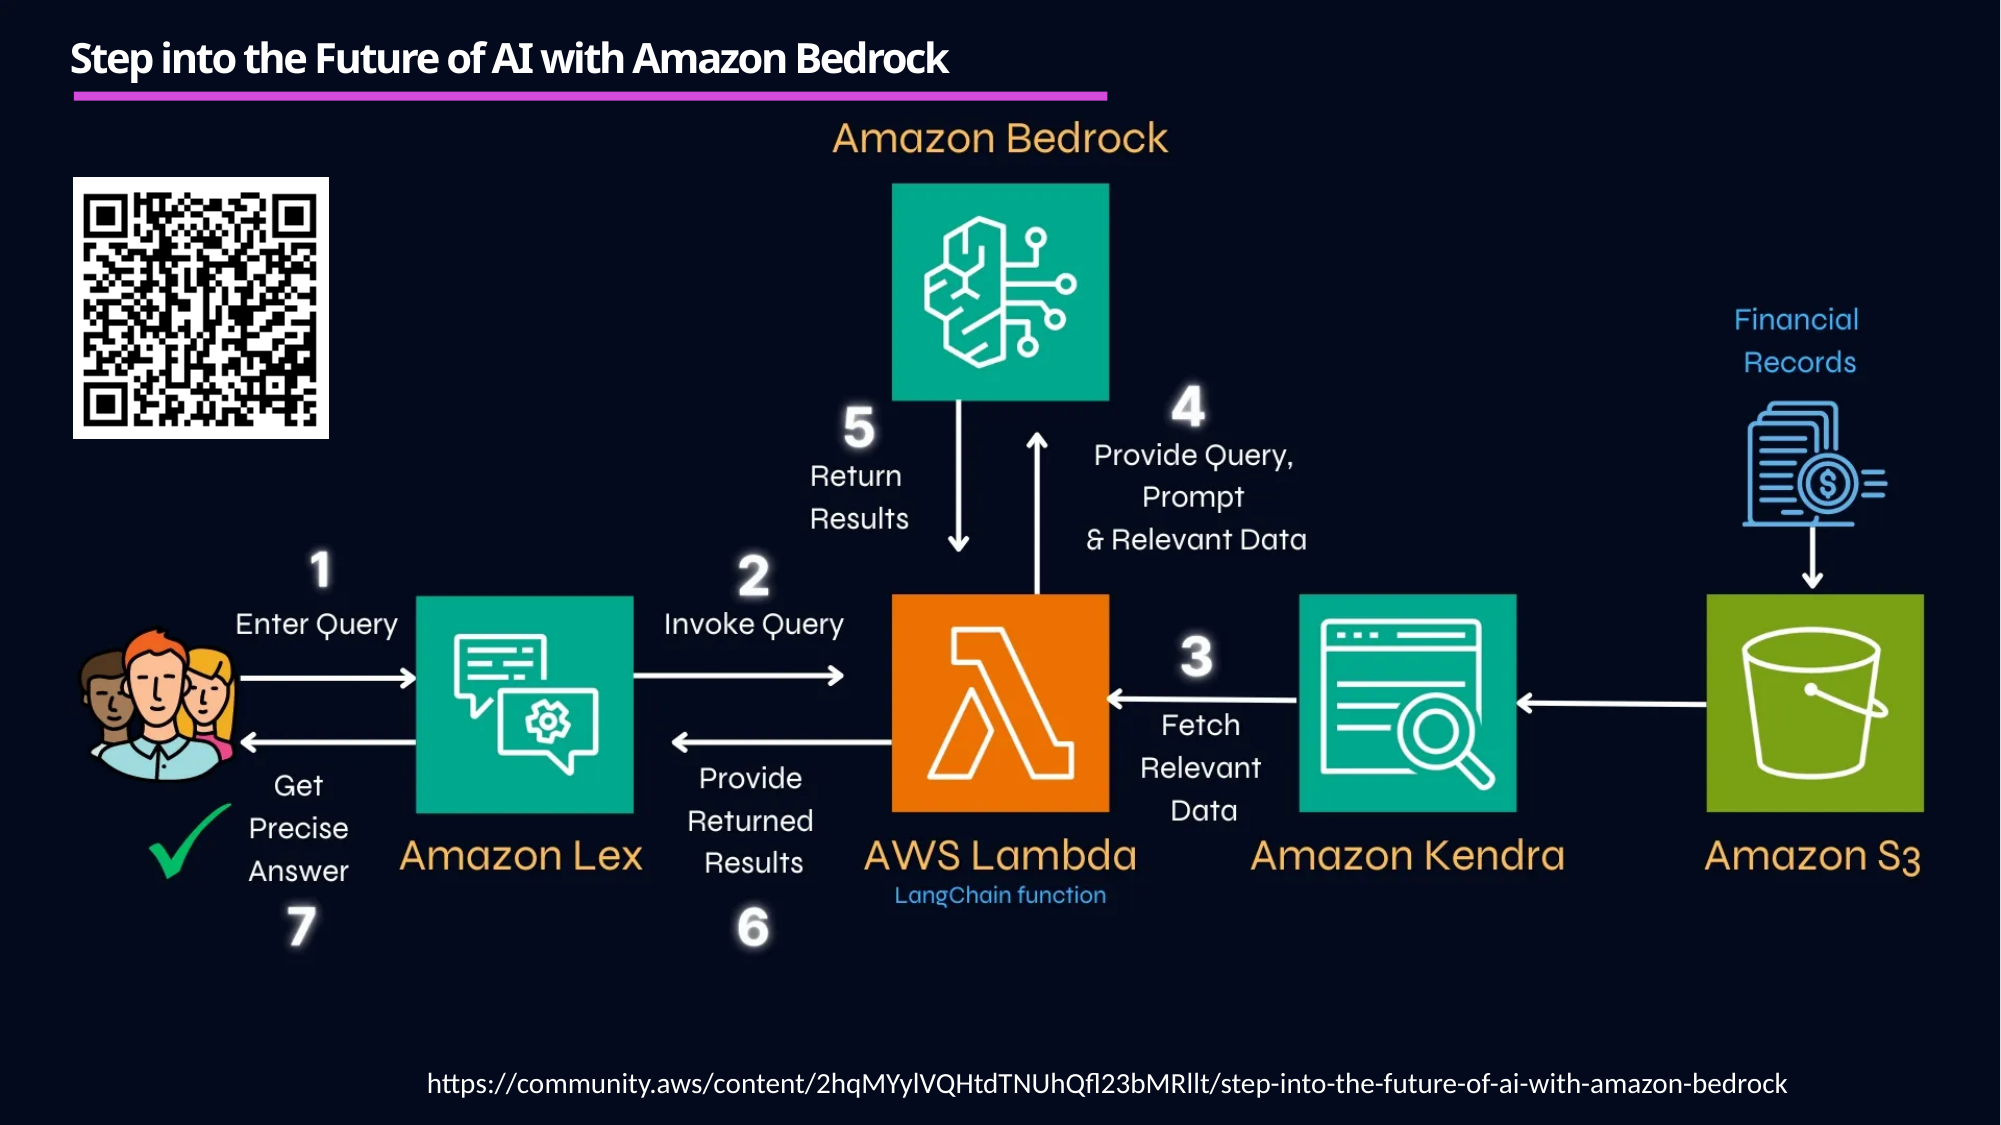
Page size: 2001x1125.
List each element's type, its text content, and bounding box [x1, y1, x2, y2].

text_box [73, 91, 1108, 102]
picture [0, 0, 2001, 1125]
text_box Step into the Future of AI with Amazon Bedrock [54, 30, 1968, 136]
text_box https://community.aws/content/2hqMYylVQHtdTNUhQfl23bMRllt/step-into-the-future-of-ai-with-amazon-bedrock [412, 1056, 1804, 1107]
